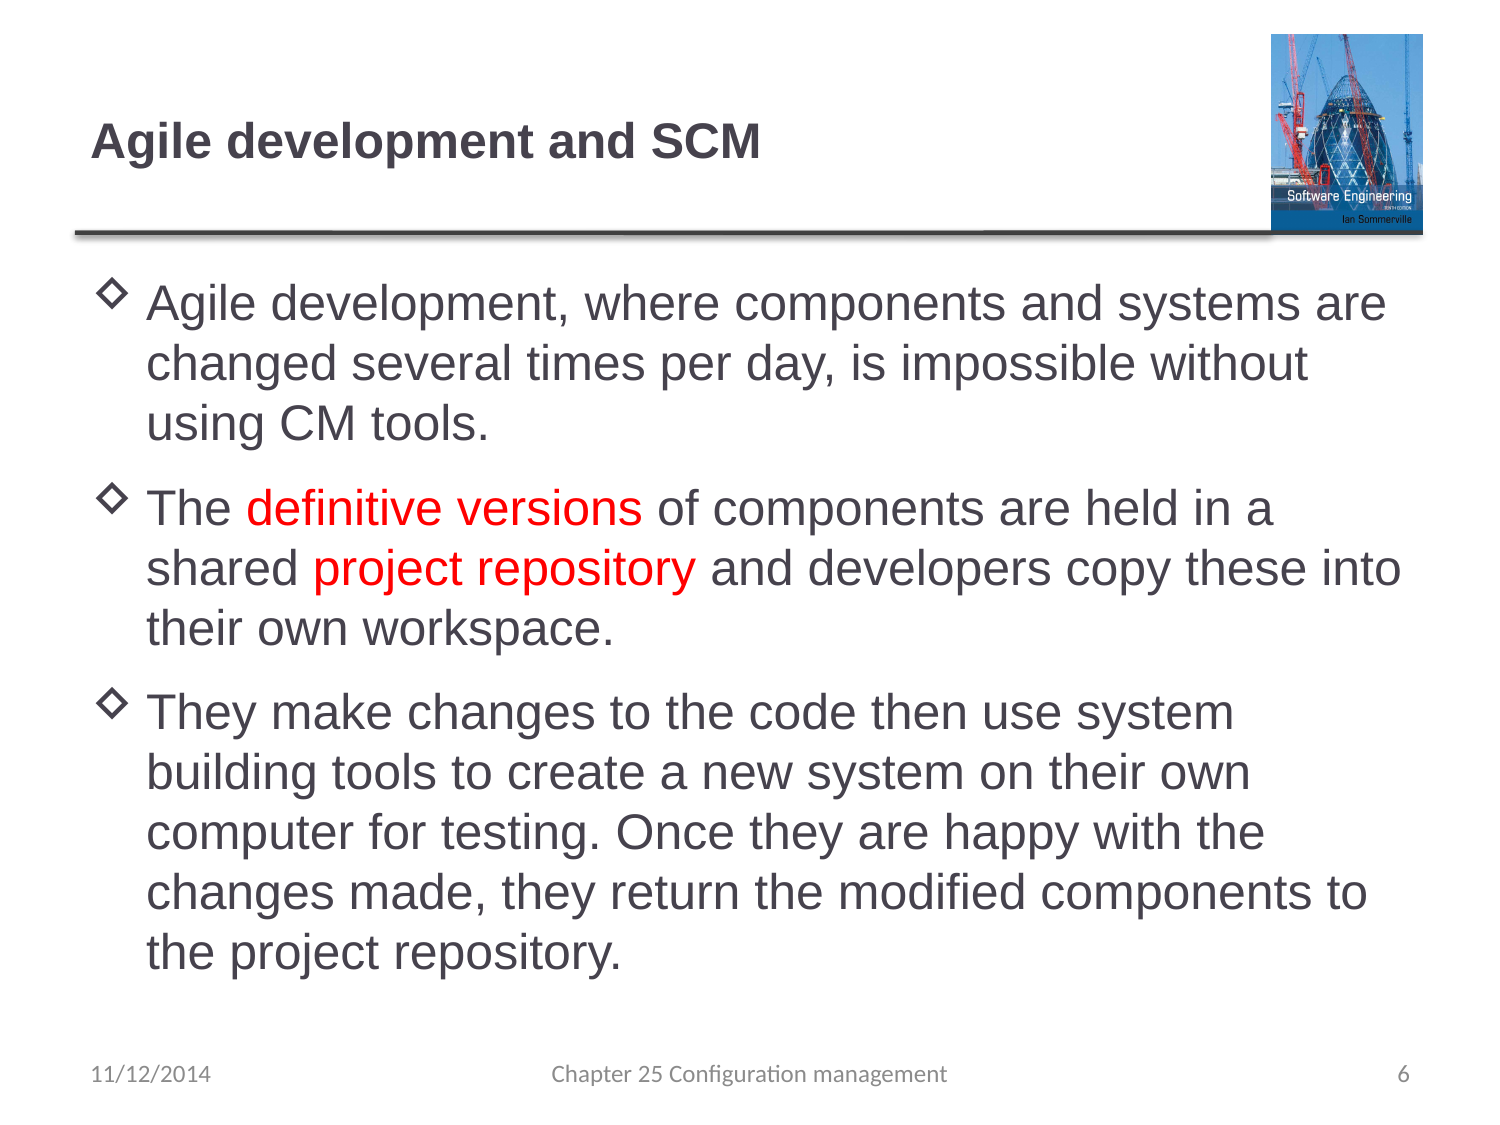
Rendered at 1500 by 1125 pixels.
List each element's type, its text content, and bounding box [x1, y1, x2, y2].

list Agile development, where components and systems are changed several times per day, is impossible without using CM tools. The definitive versions of components are held in a shared project repository and developers copy these into their own workspace. They make changes to the code then use system building tools to create a new system on their own computer for testing. Once they are happy with the changes made, they return the modified components to the project repository. [75, 262, 1425, 1005]
footer Chapter 25 Configuration management [512, 1042, 988, 1103]
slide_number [75, 1042, 425, 1103]
slide_number 6 [1074, 1042, 1425, 1103]
title Agile development and SCM [74, 44, 1272, 233]
picture [1271, 34, 1423, 230]
